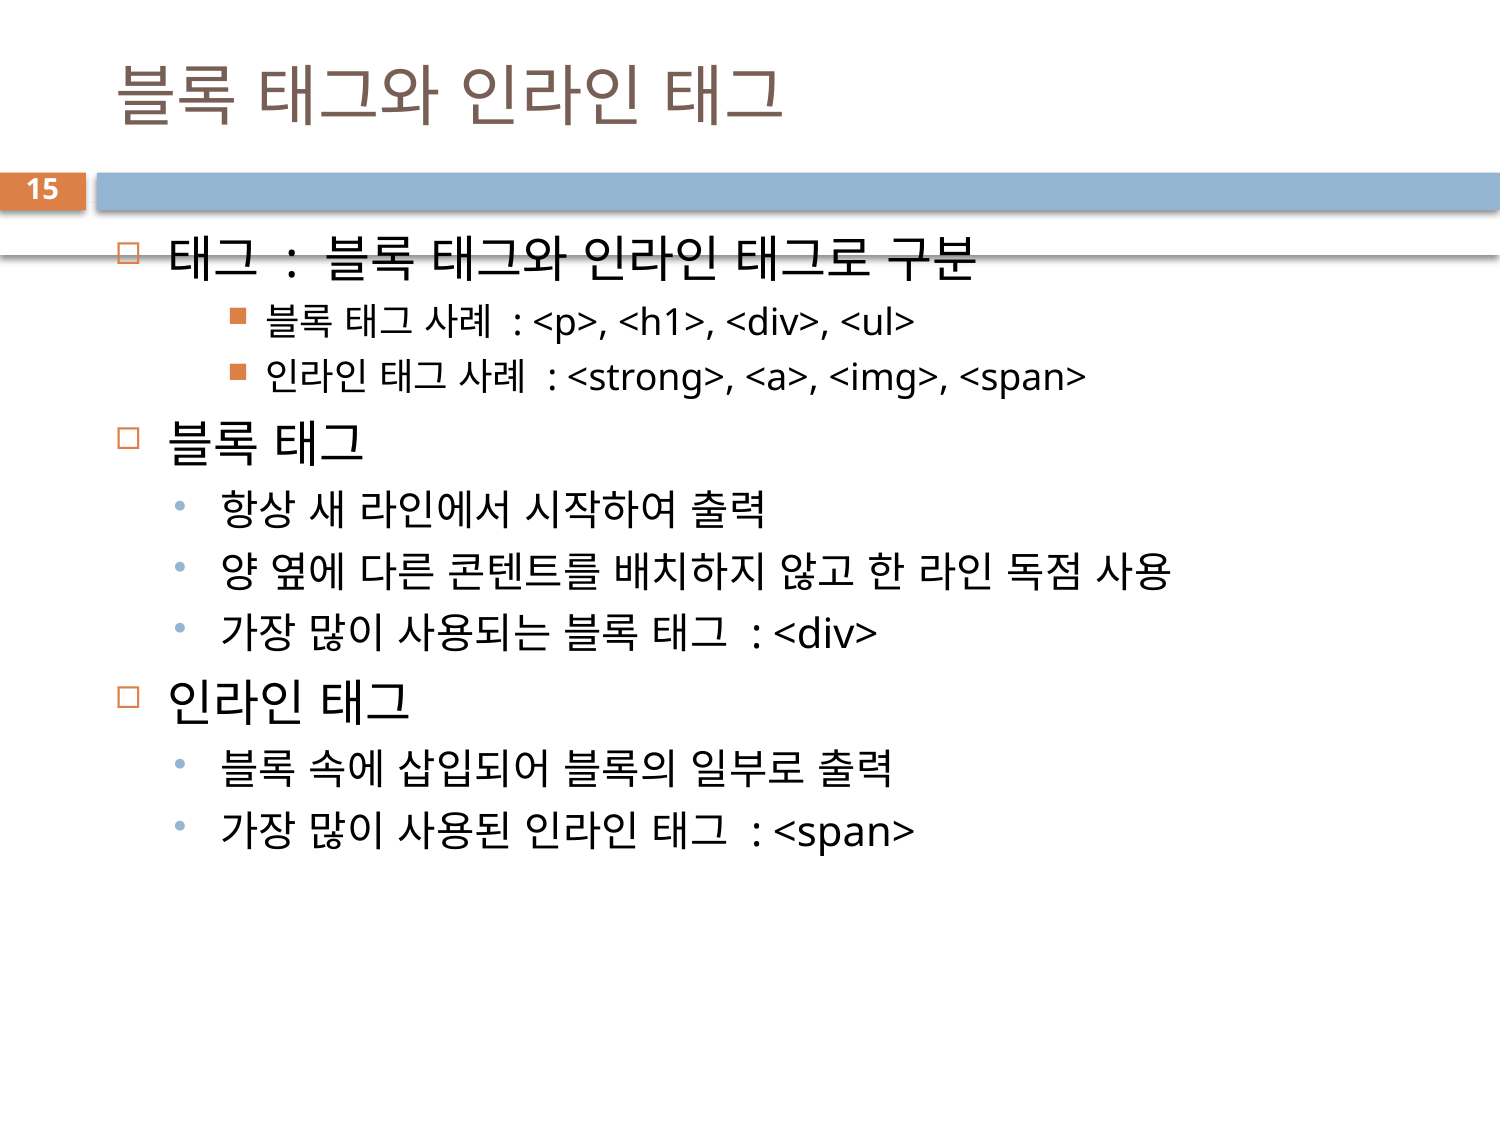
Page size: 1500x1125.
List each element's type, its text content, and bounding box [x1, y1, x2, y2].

list 태그 : 블록 태그와 인라인 태그로 구분 블록 태그 사례 : <p>, <h1>, <div>, <ul> 인라인 태그 사례 : <strong>, <a>, <img>, <span> 블록 태그 항상 새 라인에서 시작하여 출력 양 옆에 다른 콘텐트를 배치하지 않고 한 라인 독점 사용 가장 많이 사용되는 블록 태그 : <div> 인라인 태그 블록 속에 삽입되어 블록의 일부로 출력 가장 많이 사용된 인라인 태그 : <span> [100, 219, 1438, 1047]
slide_number 15 [0, 170, 87, 211]
title 블록 태그와 인라인 태그 [100, 37, 1438, 149]
